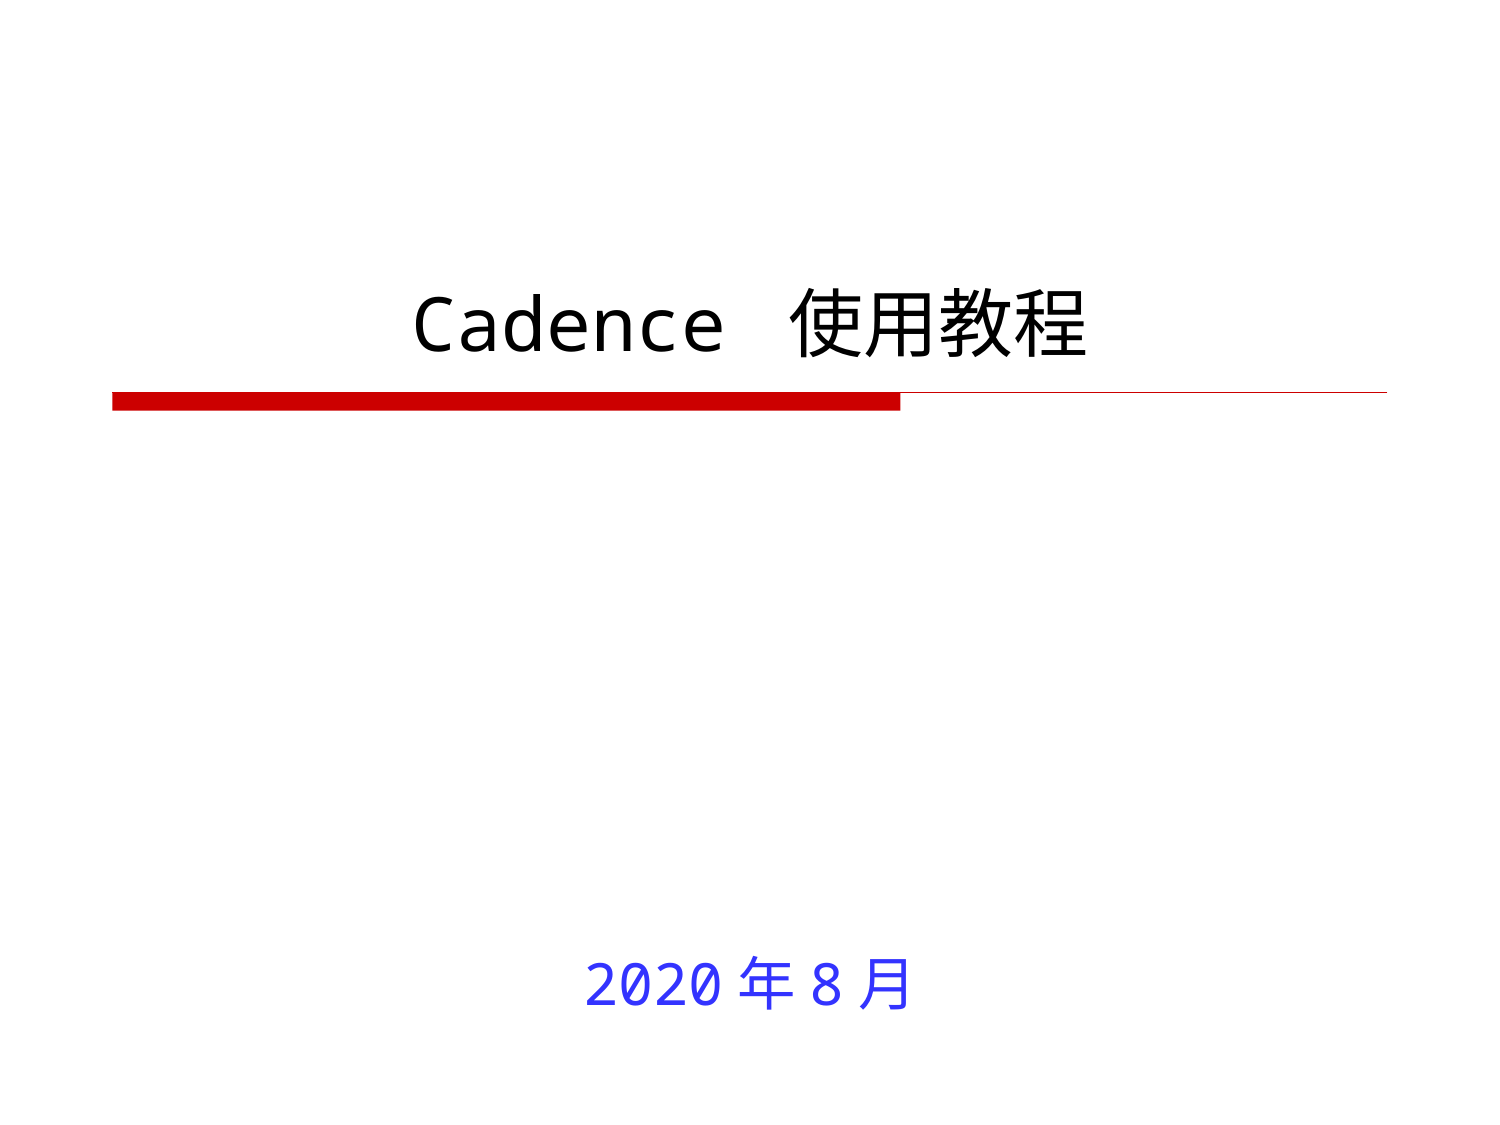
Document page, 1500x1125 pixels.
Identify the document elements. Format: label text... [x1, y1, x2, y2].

text_box 2020年8月 [0, 939, 1500, 1025]
text_box Cadence 使用教程 [0, 139, 1500, 374]
